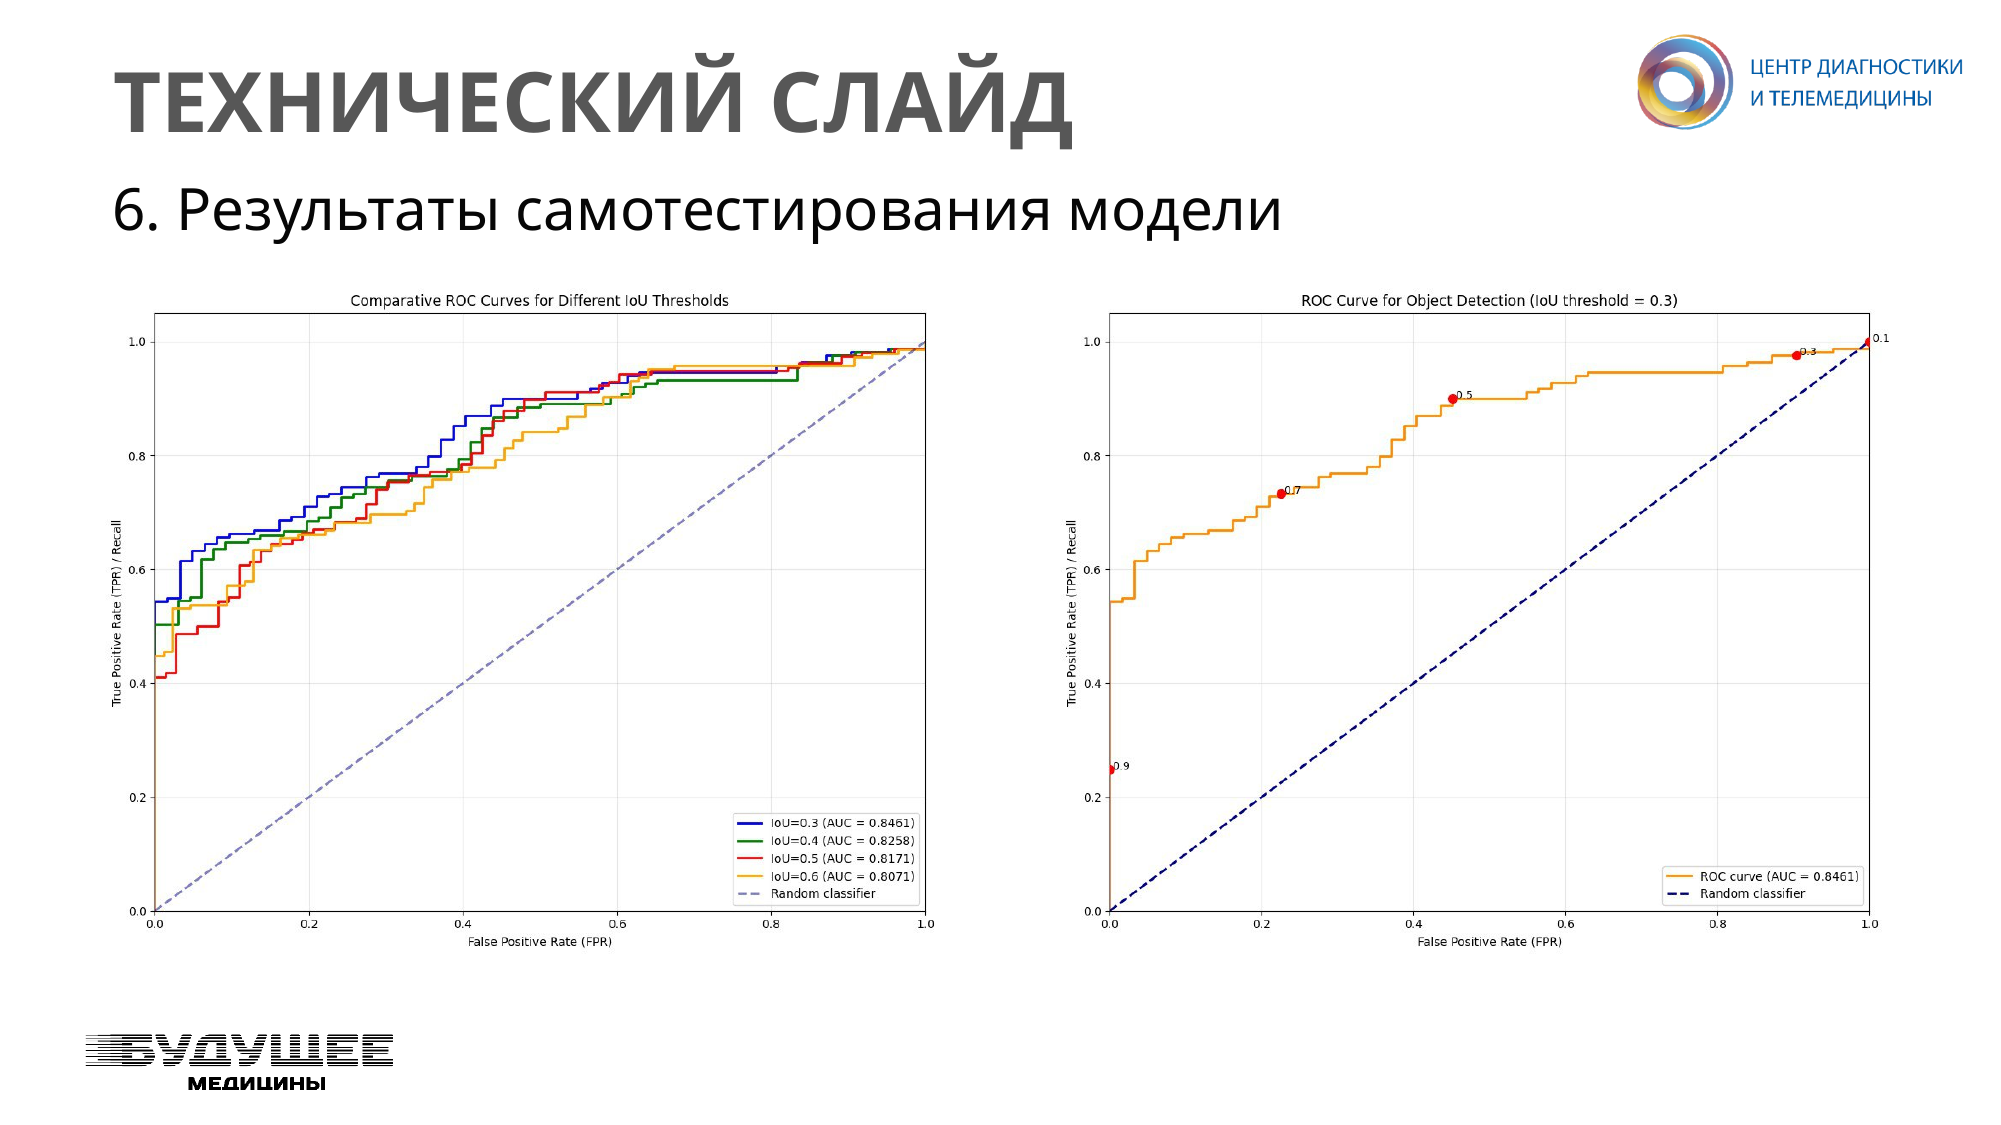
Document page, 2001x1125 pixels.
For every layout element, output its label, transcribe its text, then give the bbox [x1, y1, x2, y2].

picture [1637, 34, 1965, 130]
picture [48, 989, 436, 1125]
picture [1053, 281, 1903, 961]
text_box 6. Результаты самотестирования модели [98, 165, 1858, 250]
title ТЕХНИЧЕСКИЙ СЛАЙД [98, 17, 1526, 165]
picture [97, 281, 947, 961]
